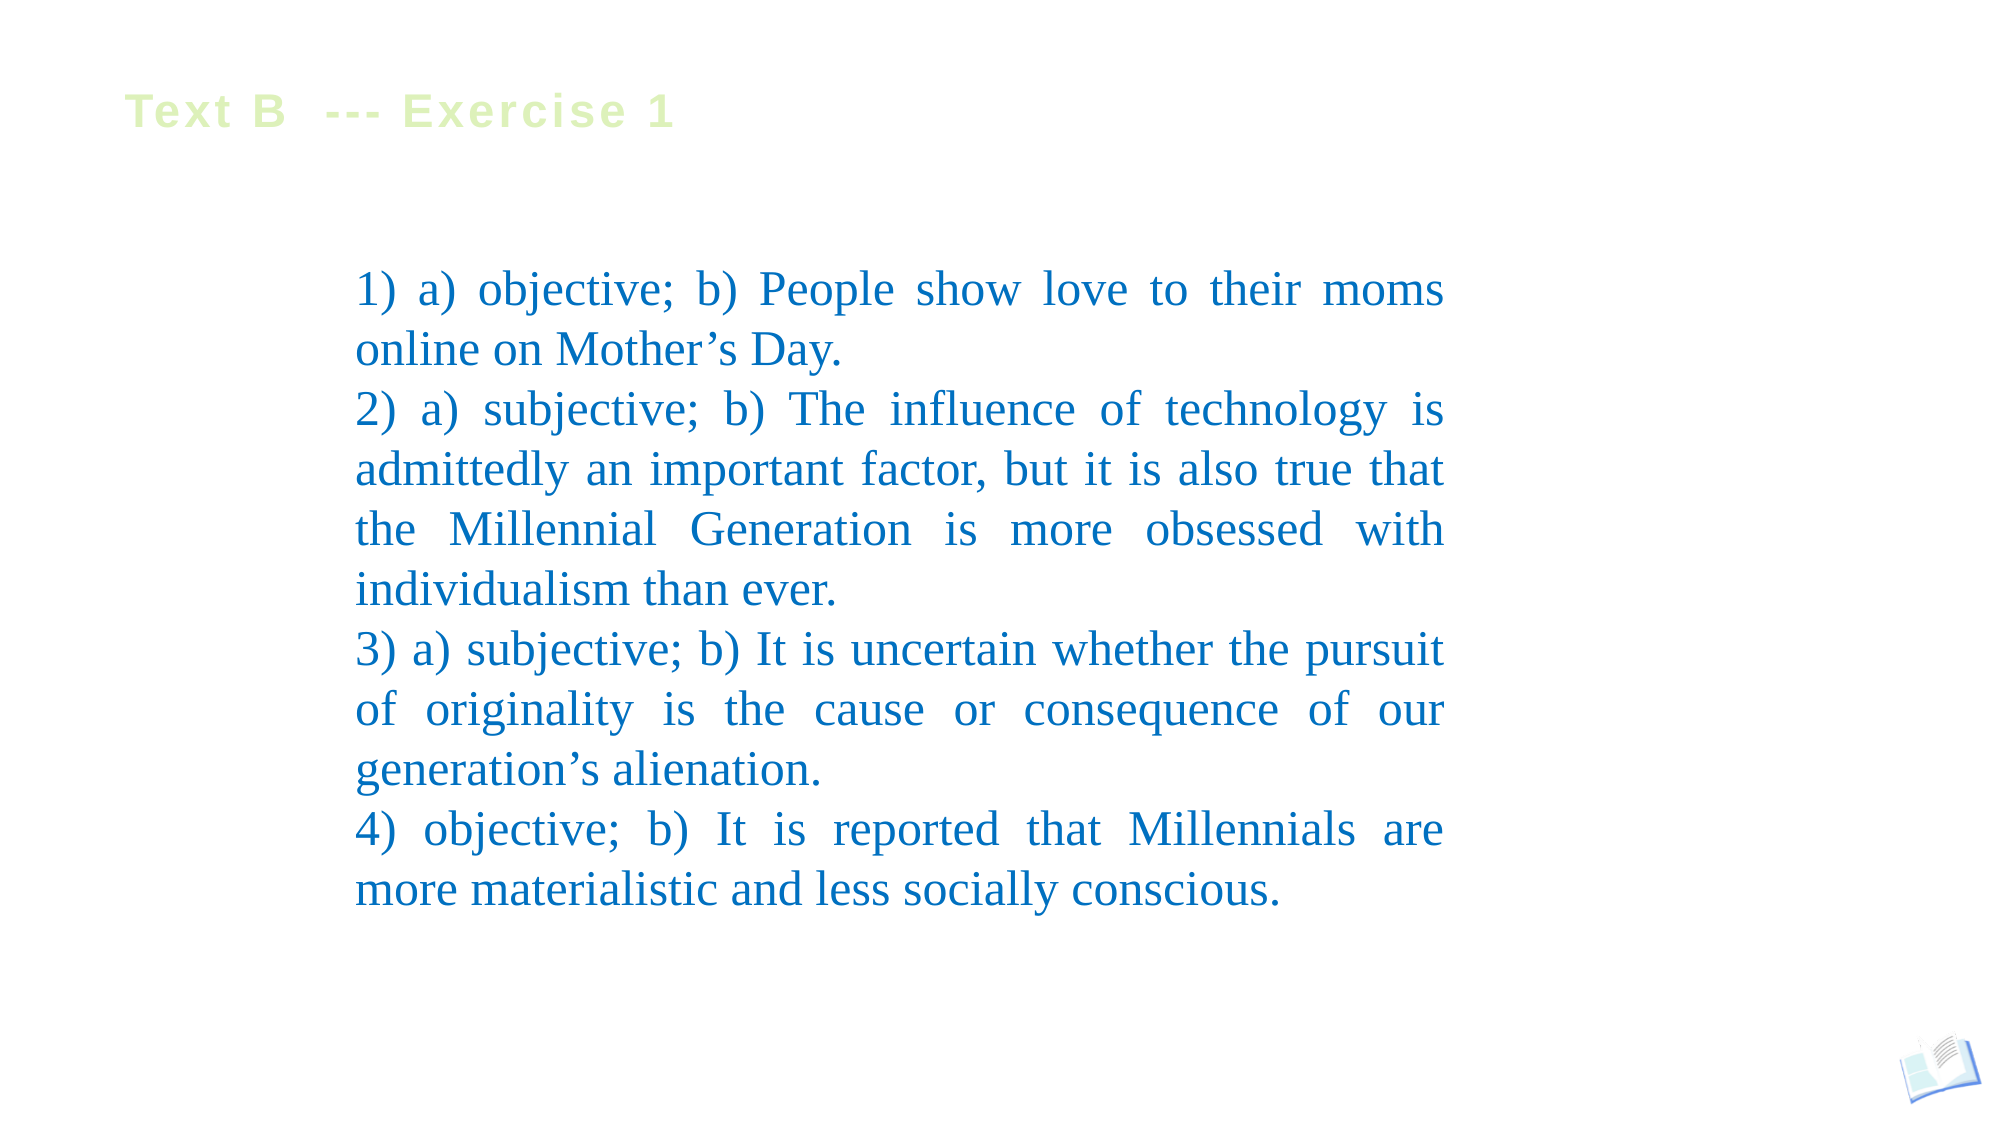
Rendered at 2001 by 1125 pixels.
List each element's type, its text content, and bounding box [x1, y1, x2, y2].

text_box 1) a) objective; b) People show love to their moms online on Mother’s Day. 2) a) subjective; b) The influence of technology is admittedly an important factor, but it is also true that the Millennial Generation is more obsessed with individualism than ever. 3) a) subjective; b) It is uncertain whether the pursuit of originality is the cause or consequence of our generation’s alienation. 4) objective; b) It is reported that Millennials are more materialistic and less socially conscious. [340, 248, 1461, 923]
picture [1881, 1011, 2000, 1125]
title Text B --- Exercise 1 [109, 72, 1891, 146]
